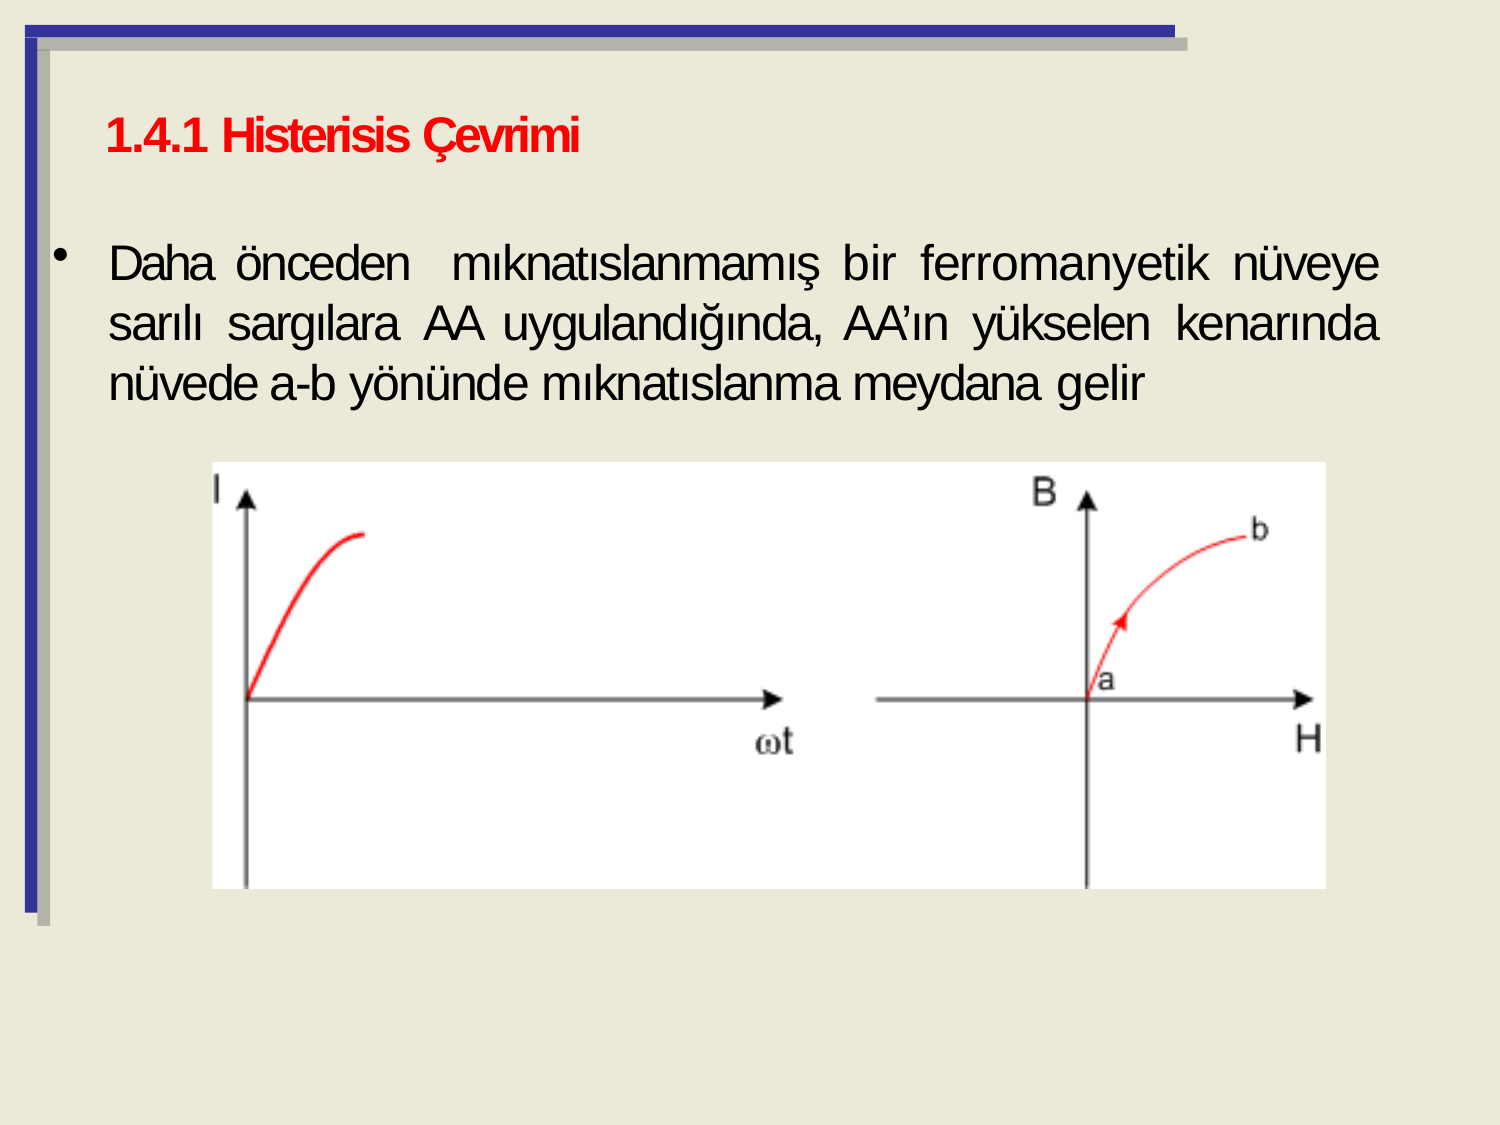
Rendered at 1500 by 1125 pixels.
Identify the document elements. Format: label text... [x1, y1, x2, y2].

text_box [212, 462, 1326, 889]
text_box 1.4.1 Histerisis Çevrimi Daha önceden mıknatıslanmamış bir ferromanyetik nüveye sarılı sargılara AA uygulandığında, AA’ın yükselen kenarında nüvede a-b yönünde mıknatıslanma meydana gelir [50, 87, 1401, 411]
picture [37, 37, 1188, 926]
